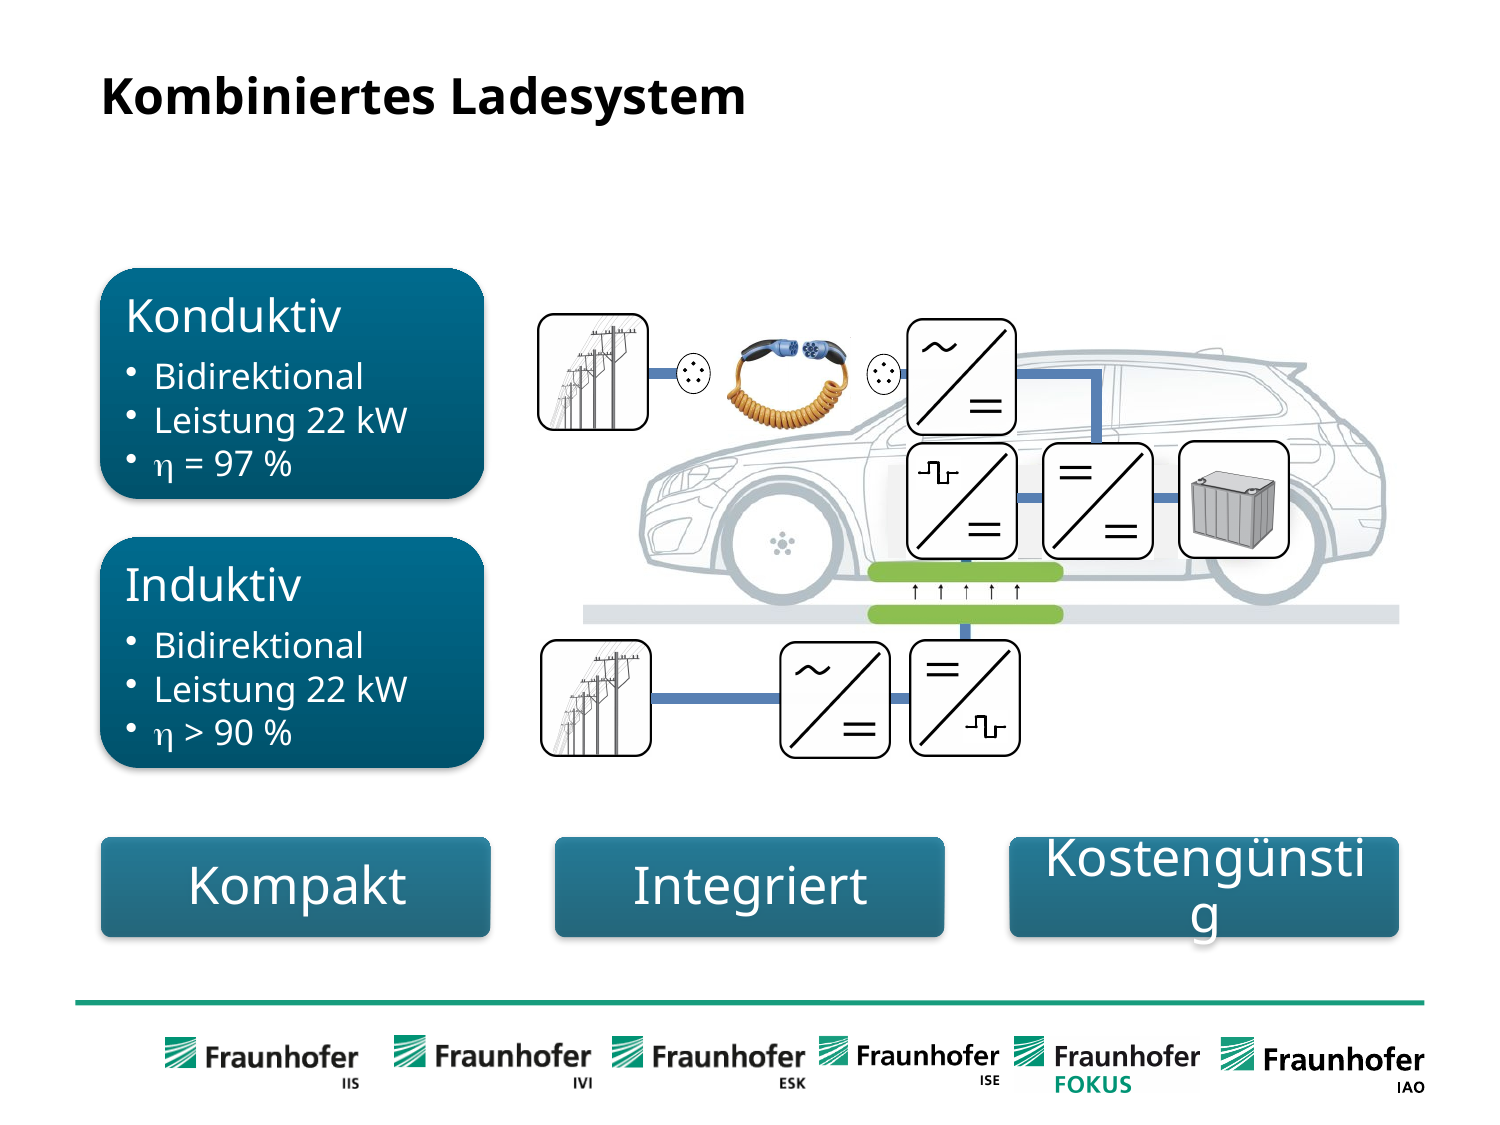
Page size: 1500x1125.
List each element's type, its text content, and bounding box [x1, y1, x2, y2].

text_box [100, 268, 485, 769]
picture [394, 1035, 595, 1091]
picture [1014, 1036, 1200, 1093]
picture [817, 1034, 1000, 1086]
picture [535, 293, 1400, 761]
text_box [99, 837, 1400, 938]
title Kombiniertes Ladesystem [100, 64, 1450, 215]
picture [612, 1036, 809, 1091]
picture [165, 1037, 362, 1091]
